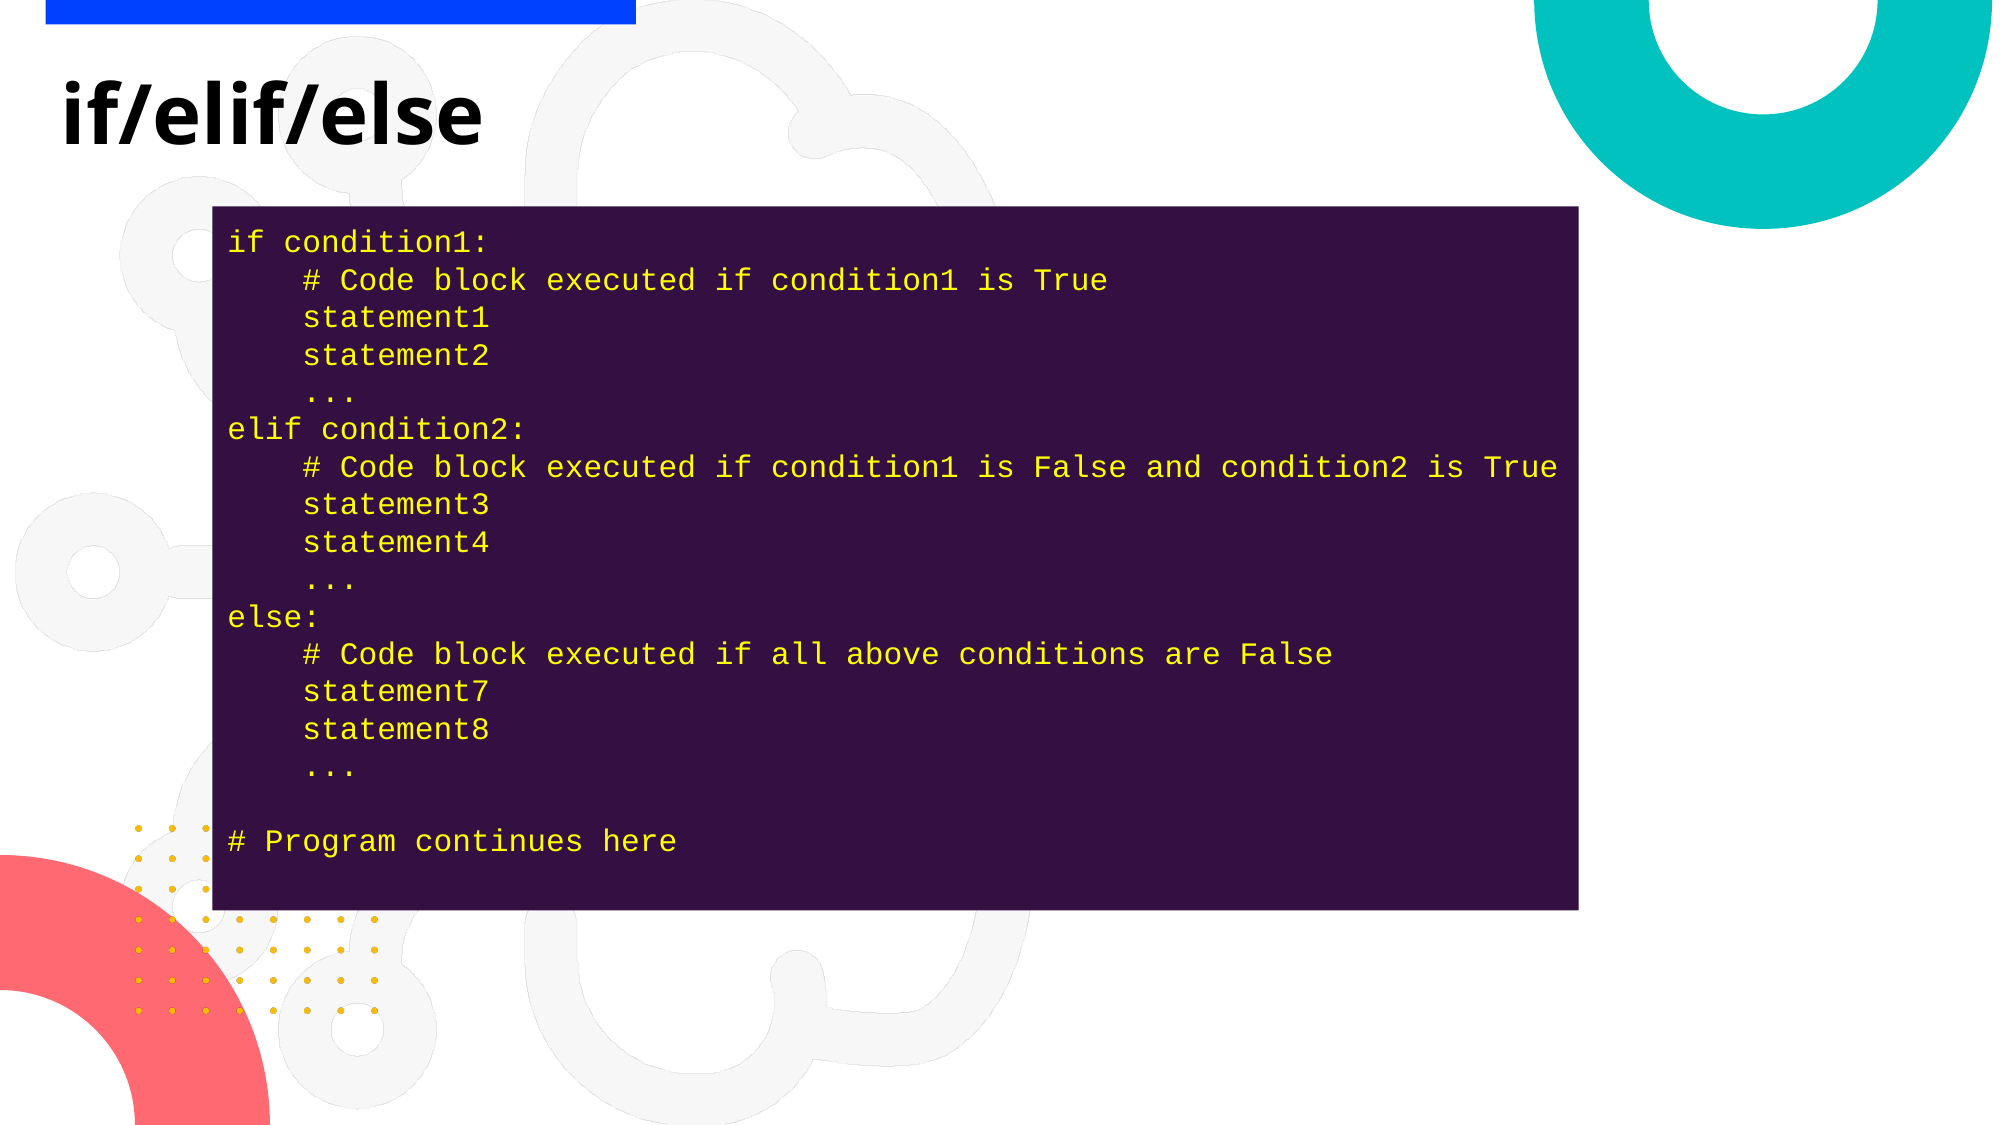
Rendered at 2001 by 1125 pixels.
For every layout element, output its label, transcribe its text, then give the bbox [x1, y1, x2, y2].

title if/elif/else [45, 53, 1746, 185]
picture [135, 825, 378, 1014]
text_box if condition1: # Code block executed if condition1 is True statement1 statement2 ... elif condition2: # Code block executed if condition1 is False and condition2 is True statement3 statement4 ... else: # Code block executed if all above conditions are False statement7 statement8 ... # Program continues here [212, 206, 1579, 911]
